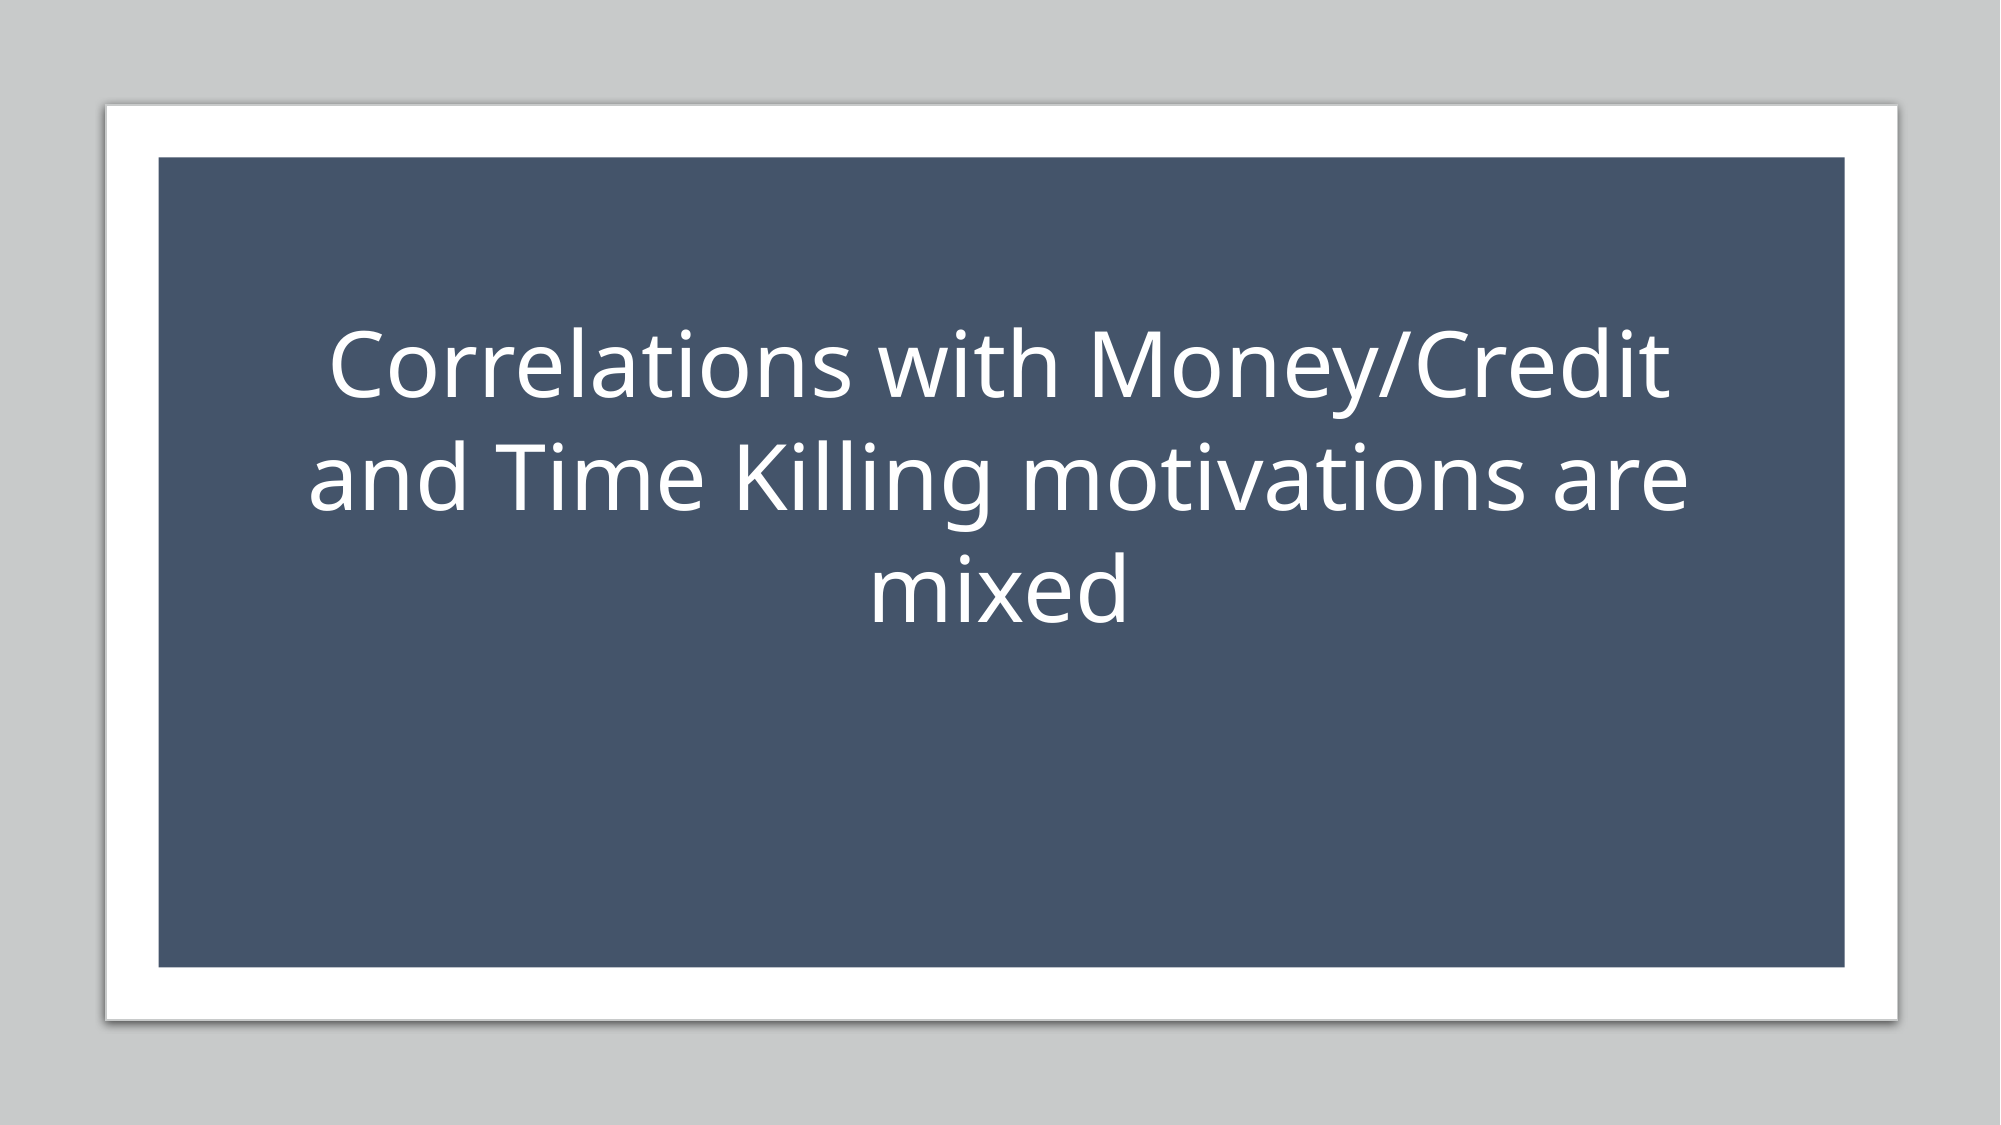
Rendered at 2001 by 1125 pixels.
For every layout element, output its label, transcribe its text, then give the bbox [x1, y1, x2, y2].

title Correlations with Money/Credit and Time Killing motivations are mixed [249, 225, 1750, 653]
text_box [105, 104, 1898, 1021]
text_box [0, 0, 2000, 1125]
text_box [158, 156, 1846, 968]
